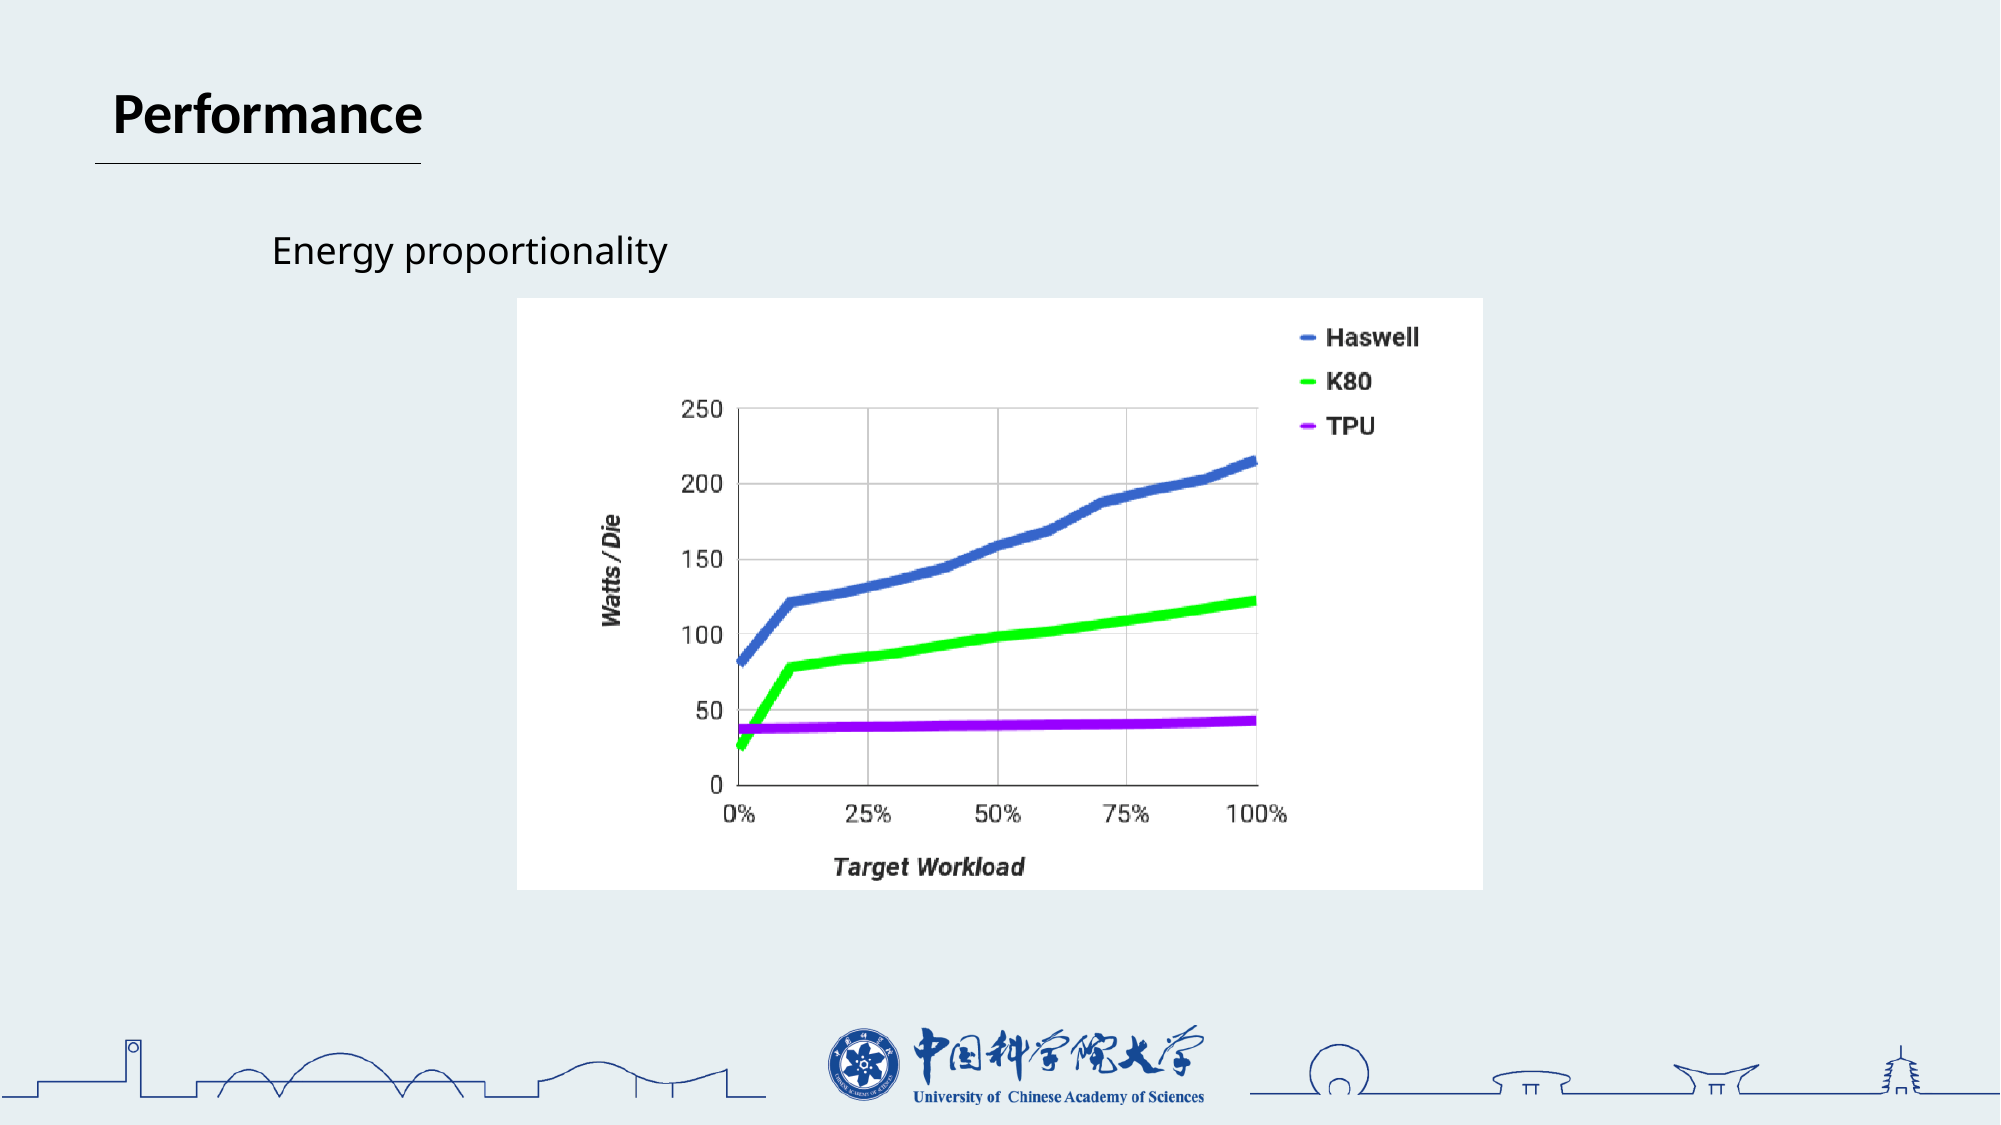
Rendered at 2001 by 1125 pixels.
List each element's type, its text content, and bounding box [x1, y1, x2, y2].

text_box Energy proportionality [256, 219, 683, 279]
picture [2, 1029, 766, 1106]
text_box Performance [98, 68, 466, 153]
picture [828, 1025, 1204, 1105]
picture [1250, 1028, 2000, 1103]
picture [517, 298, 1483, 891]
